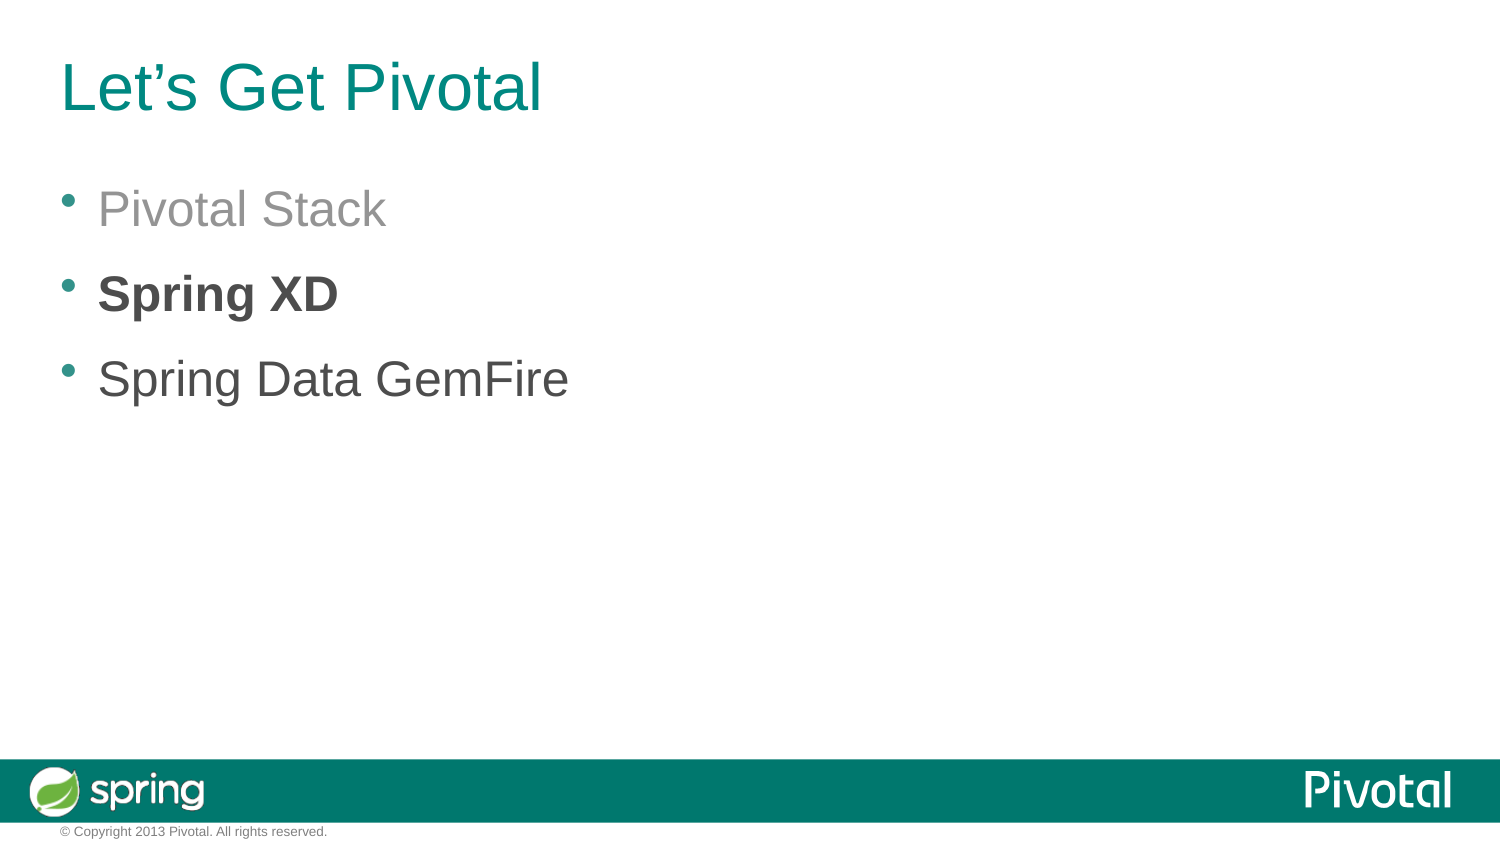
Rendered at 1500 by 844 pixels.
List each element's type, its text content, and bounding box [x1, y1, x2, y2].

list Pivotal Stack Spring XD Spring Data GemFire [60, 176, 1440, 732]
picture [1304, 768, 1452, 811]
title Let’s Get Pivotal [60, 53, 1440, 129]
picture [0, 754, 217, 829]
